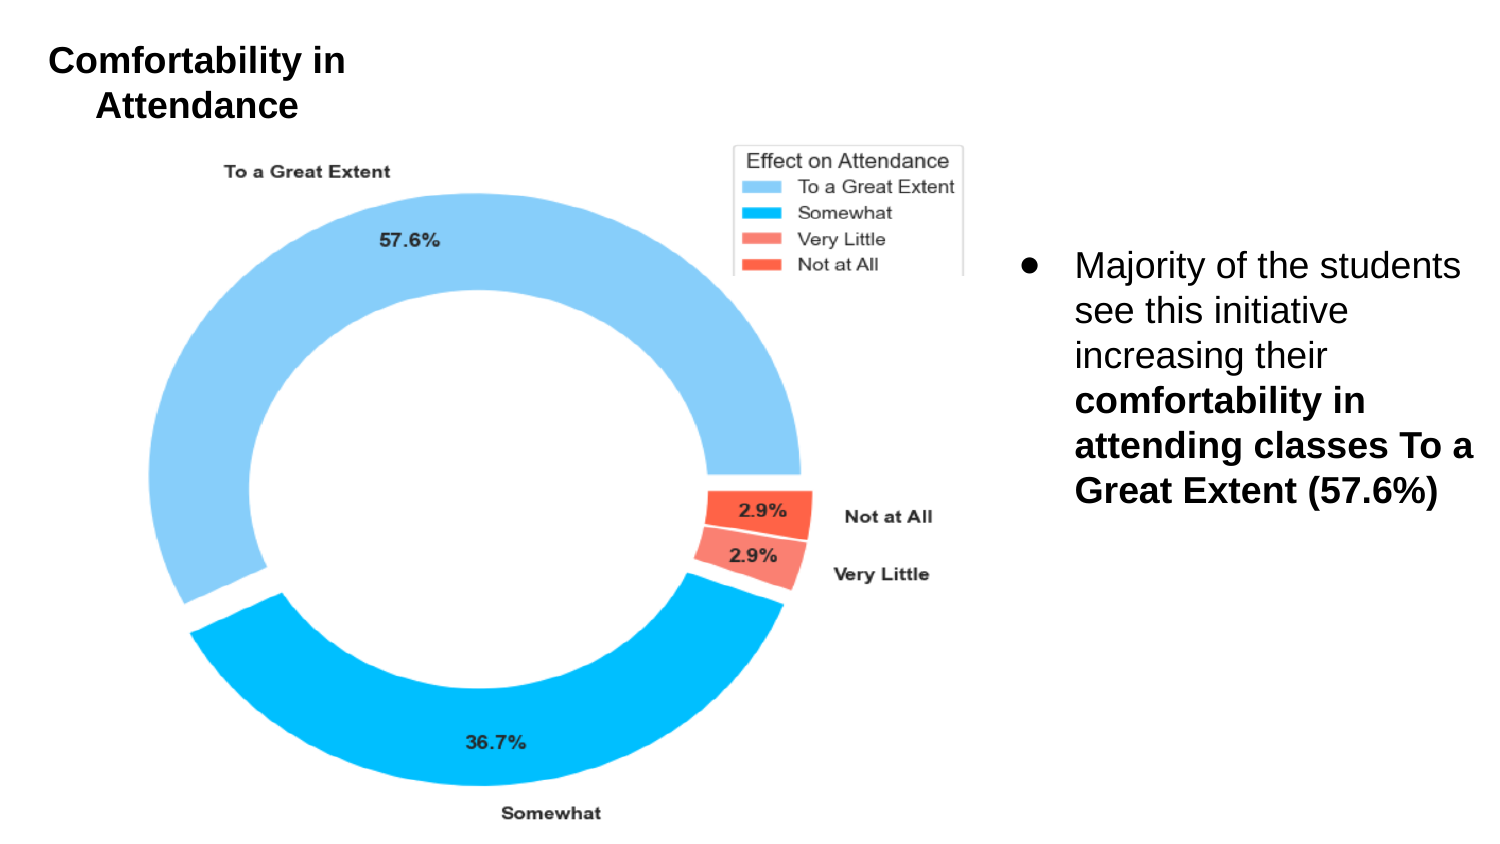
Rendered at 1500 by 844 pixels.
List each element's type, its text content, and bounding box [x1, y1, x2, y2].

text_box Majority of the students see this initiative increasing their comfortability in attending classes To a Great Extent (57.6%) [984, 226, 1500, 587]
text_box Comfortability in Attendance [8, 19, 386, 144]
picture [71, 143, 977, 837]
